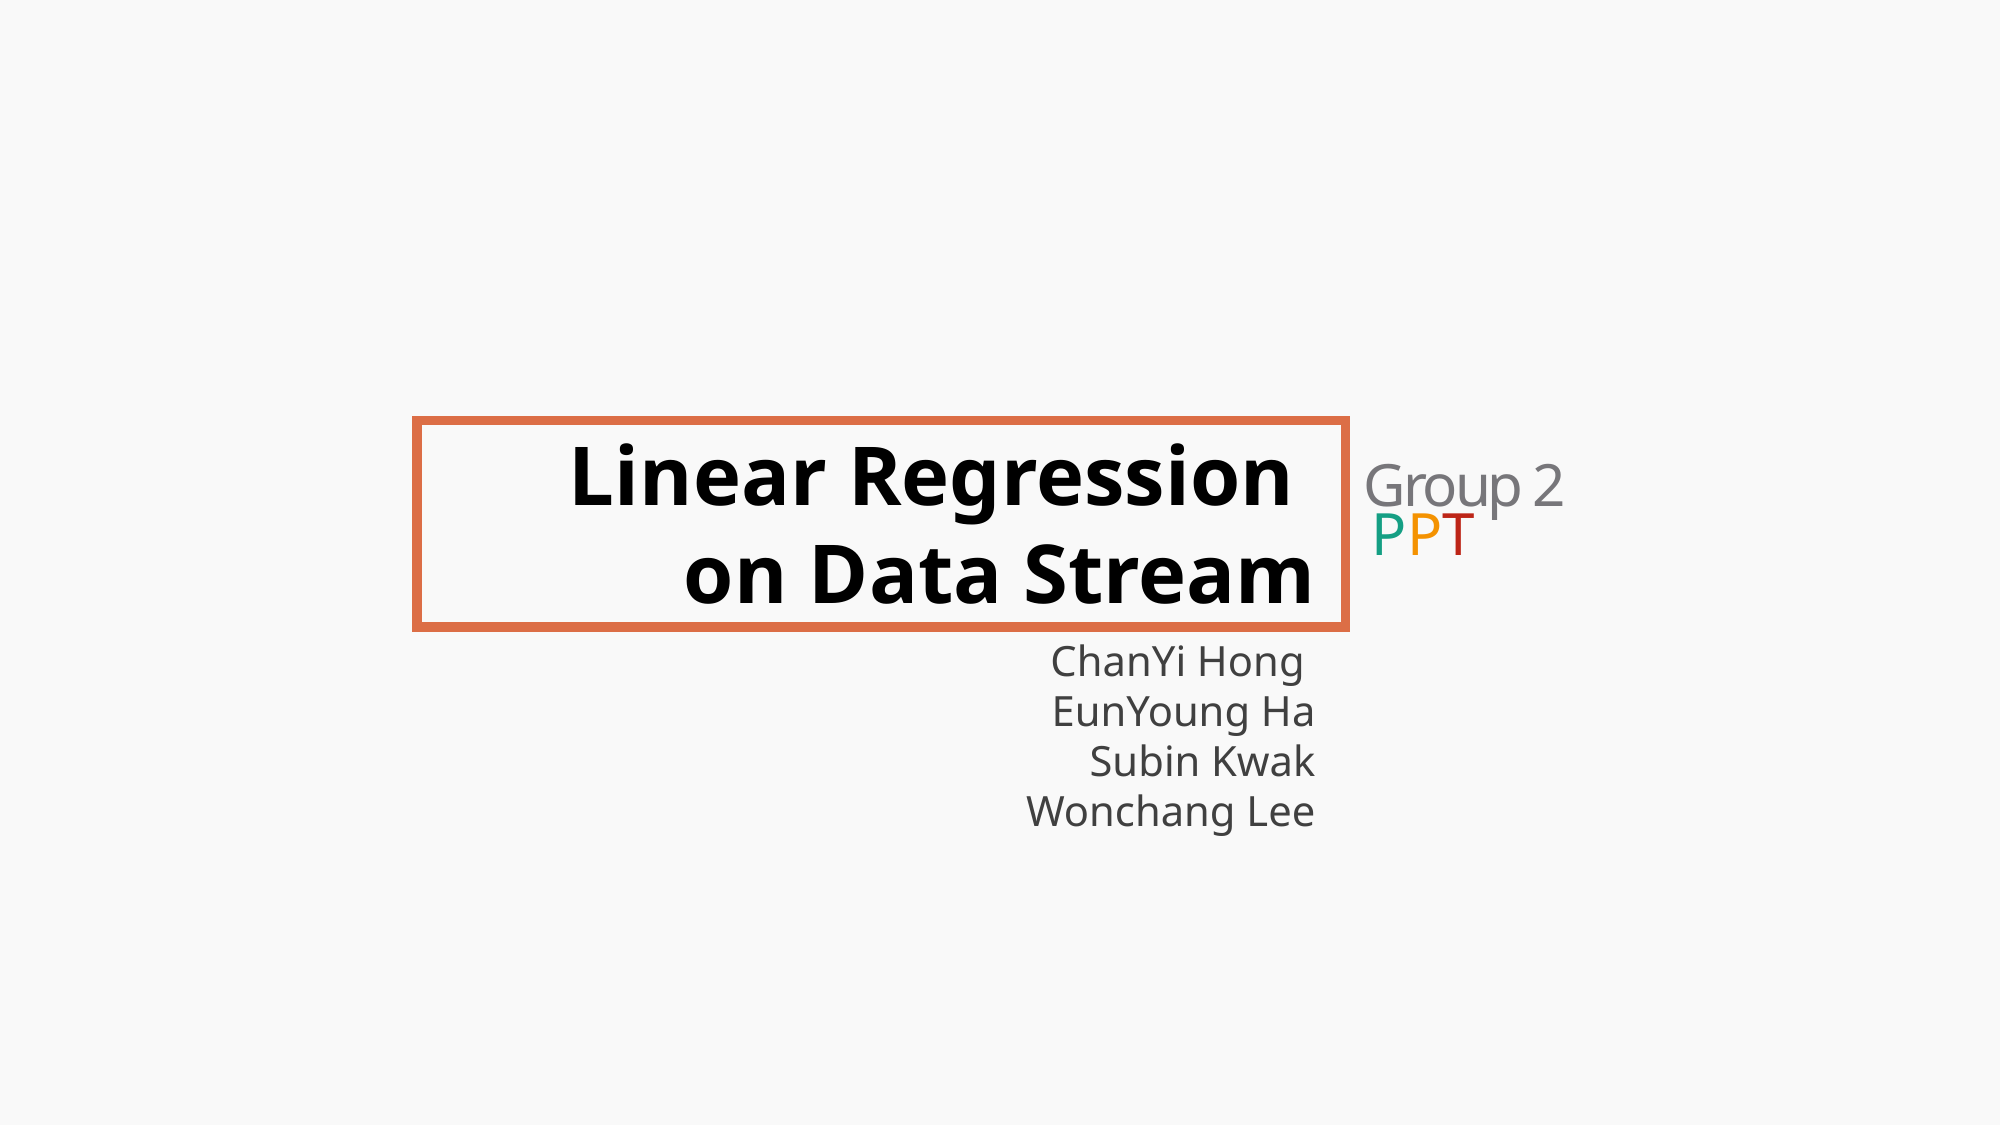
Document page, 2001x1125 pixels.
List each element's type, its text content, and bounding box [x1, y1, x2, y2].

text_box Linear Regression on Data Stream ChanYi Hong EunYoung Ha Subin Kwak Wonchang Lee [432, 632, 1331, 842]
text_box [412, 416, 1350, 632]
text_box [1348, 440, 1706, 578]
text_box Linear Regression on Data Stream ChanYi Hong EunYoung Ha Subin Kwak Wonchang Lee [432, 425, 1331, 622]
